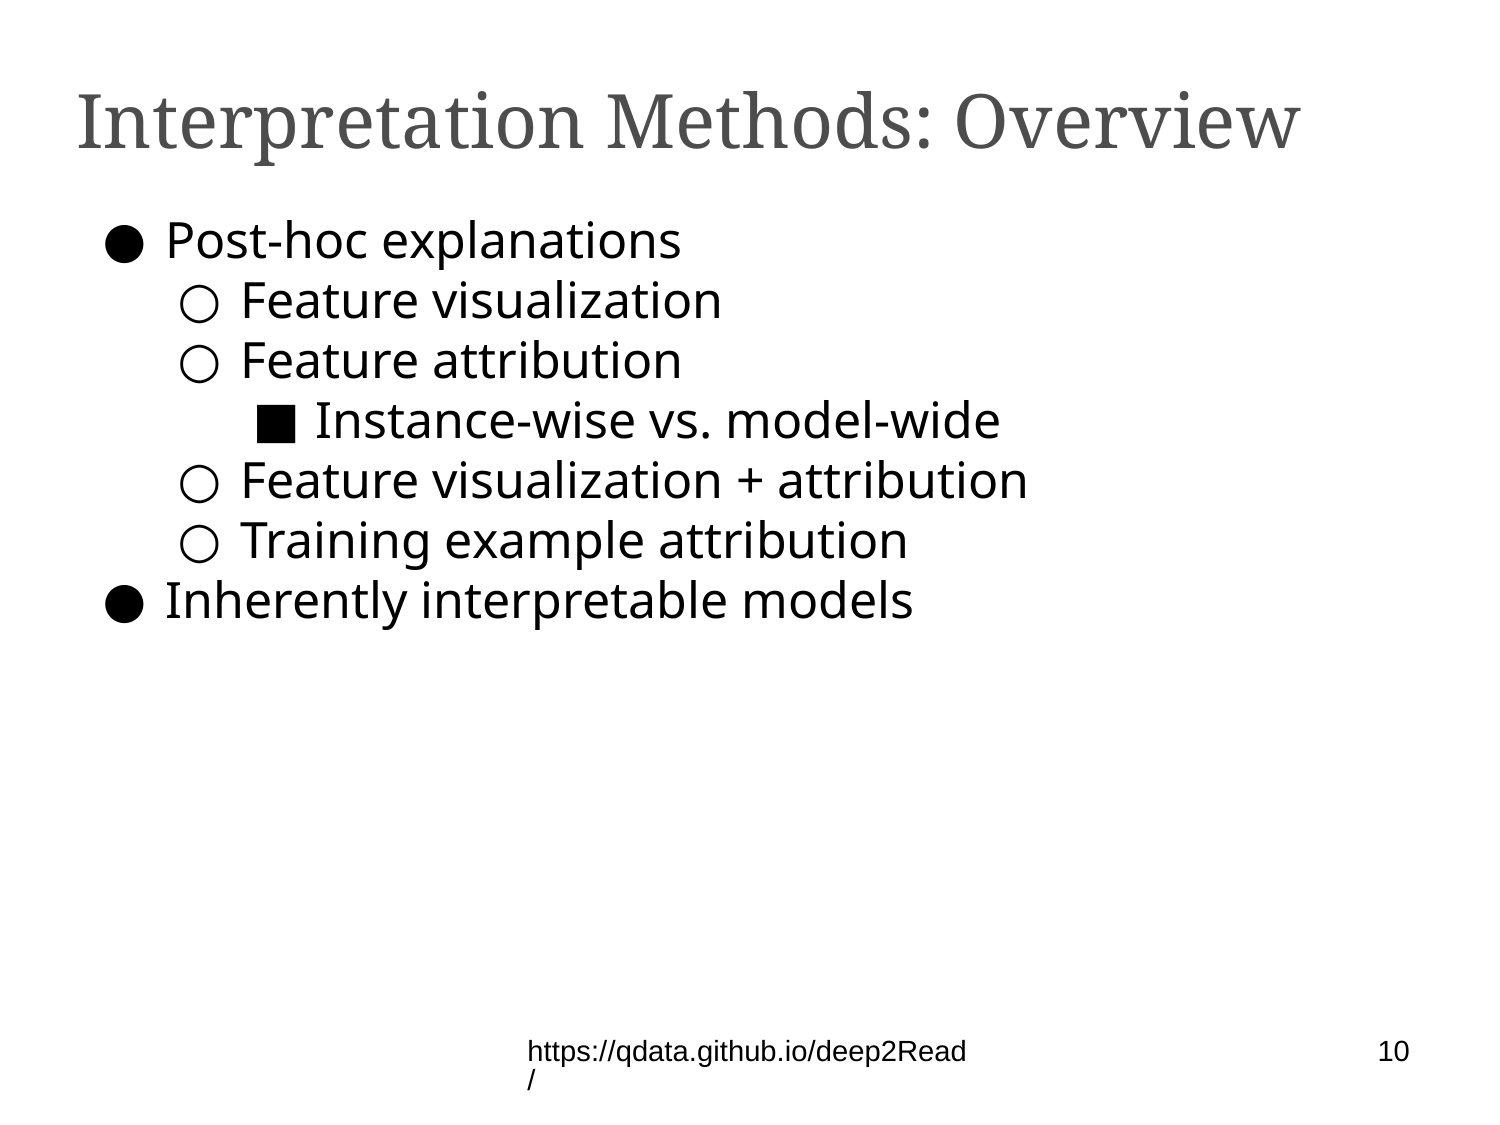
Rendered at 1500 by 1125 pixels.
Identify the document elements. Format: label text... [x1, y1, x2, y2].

slide_number 10 [1074, 1024, 1425, 1103]
footer https://qdata.github.io/deep2Read/ [512, 1024, 988, 1103]
text_box Post-hoc explanations Feature visualization Feature attribution Instance-wise vs. model-wide Feature visualization + attribution Training example attribution Inherently interpretable models [75, 193, 1366, 977]
text_box Interpretation Methods: Overview [61, 24, 1425, 213]
